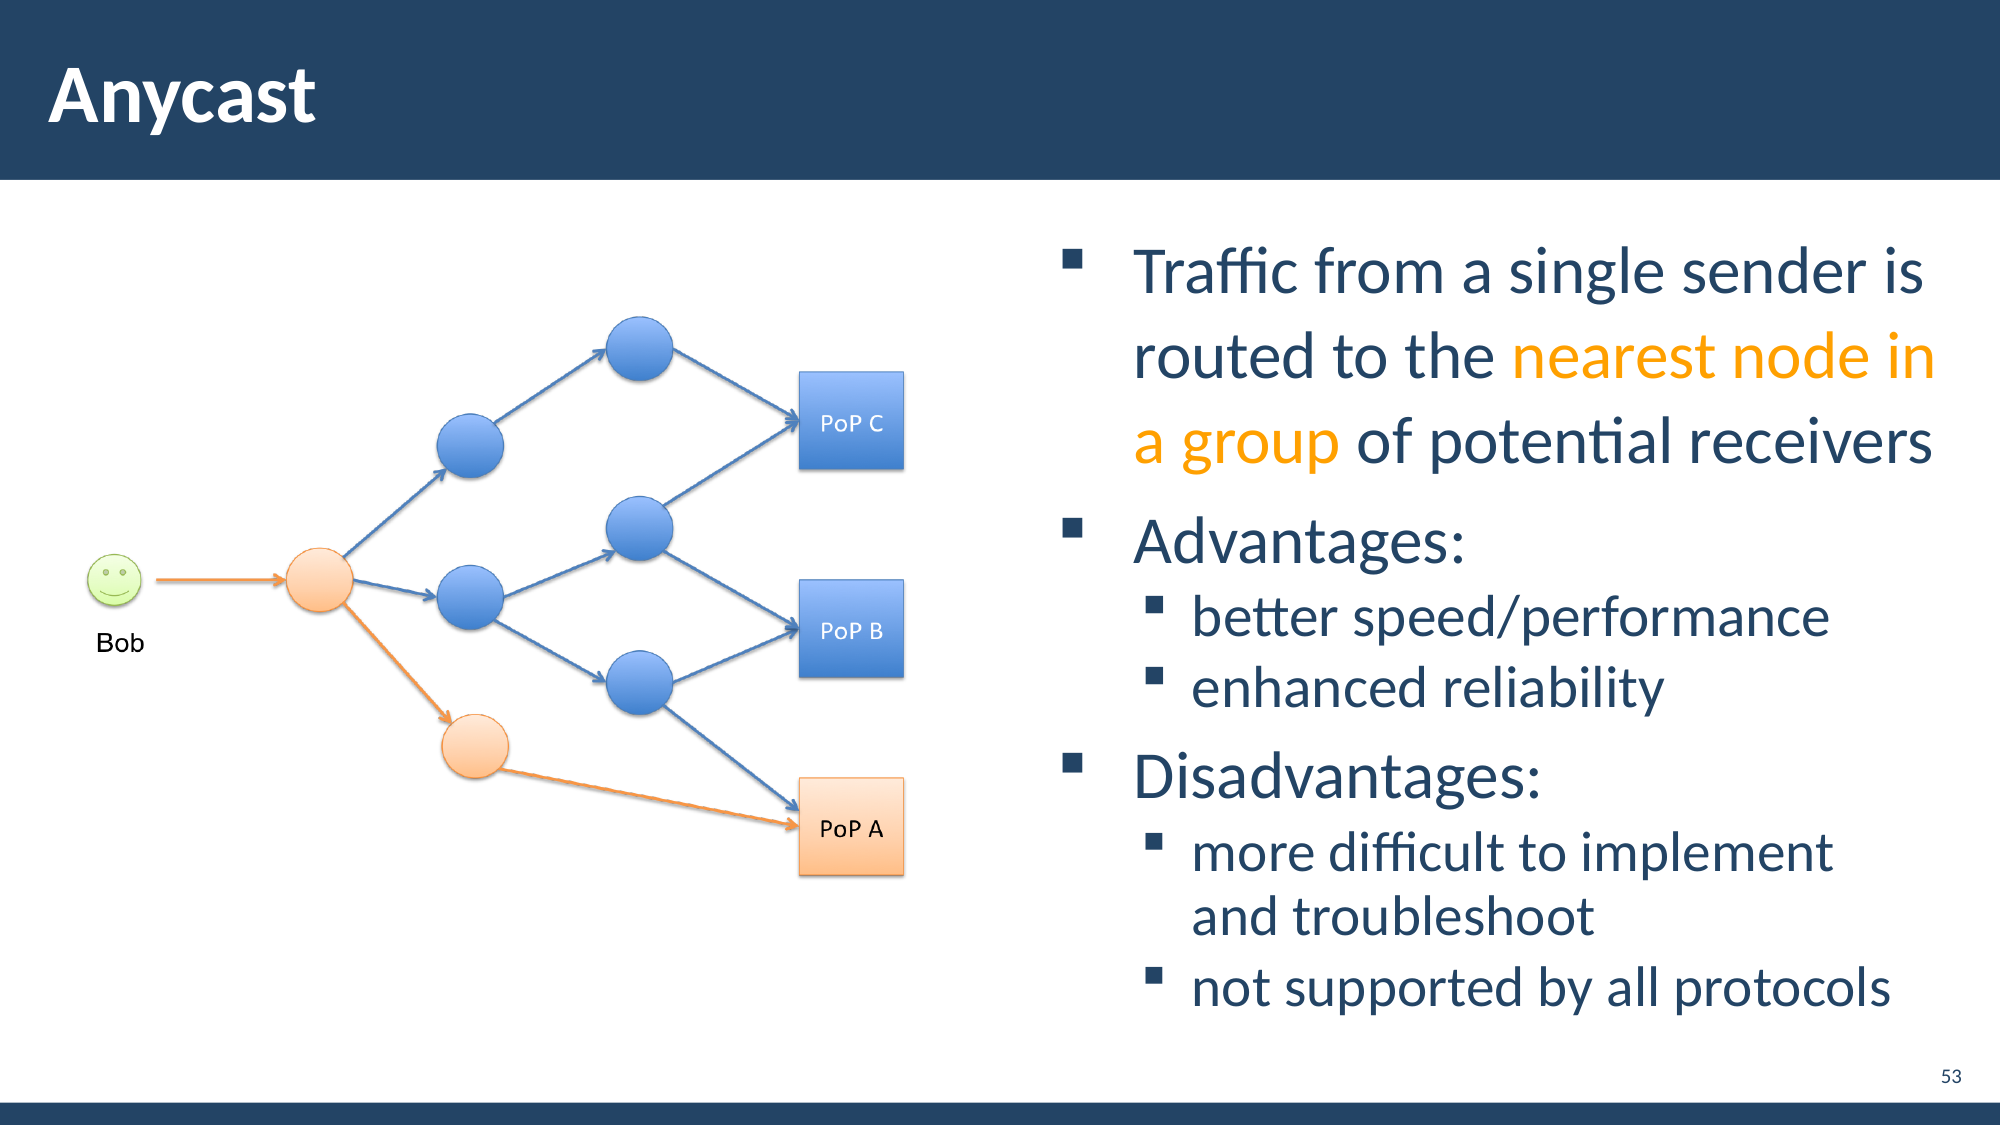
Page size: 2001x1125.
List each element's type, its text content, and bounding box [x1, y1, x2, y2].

picture [82, 314, 910, 882]
title Anycast [31, 16, 1591, 162]
slide_number 53 [1897, 1049, 1968, 1101]
list Traffic from a single sender is routed to the nearest node in a group of potential receivers Advantages: better speed/performance enhanced reliability Disadvantages: more difficult to implement and troubleshoot not supported by all protocols [1039, 216, 1961, 1042]
